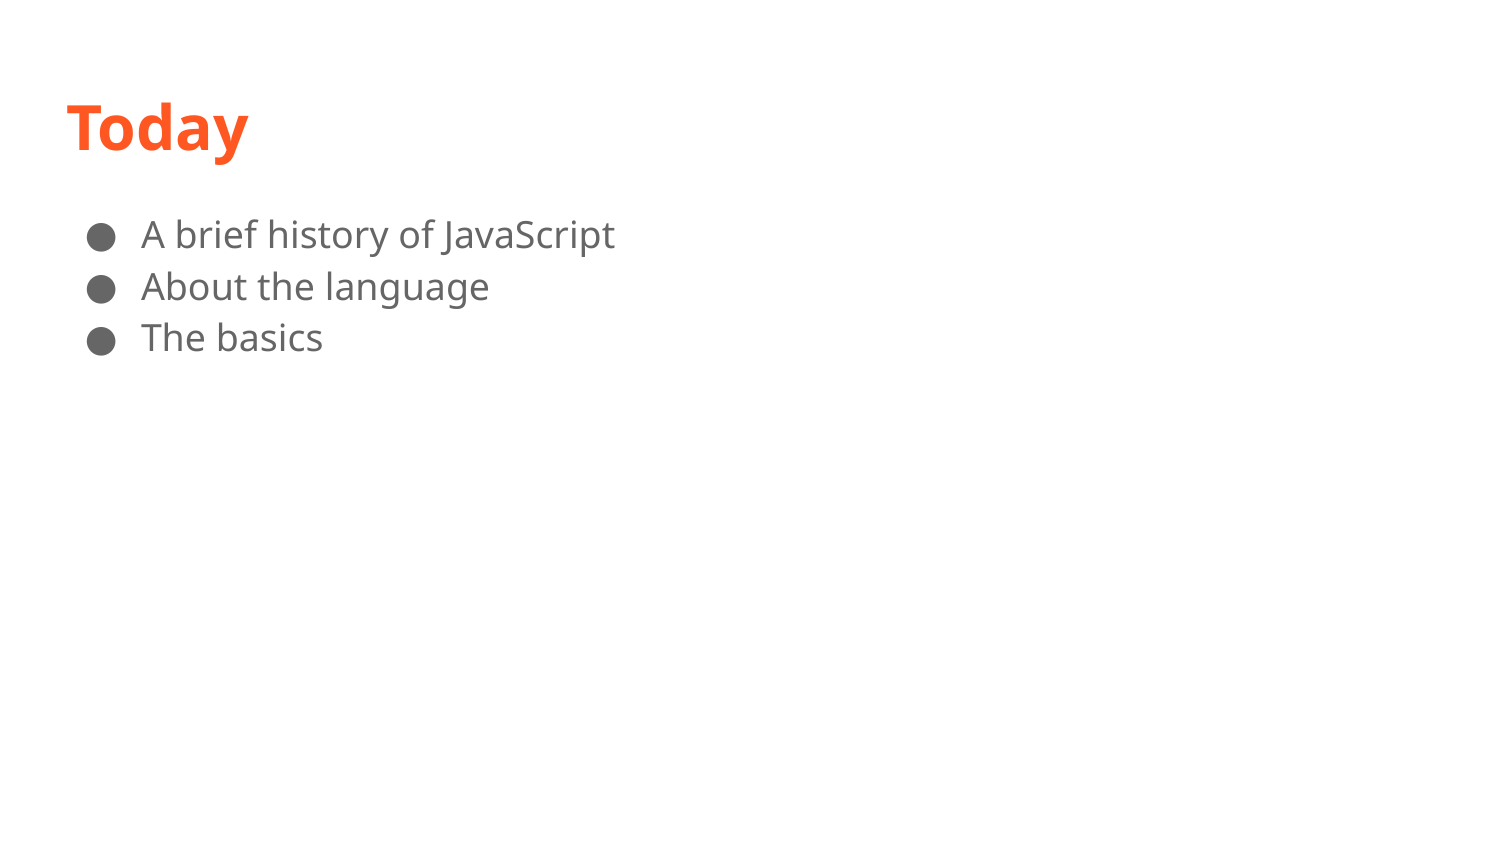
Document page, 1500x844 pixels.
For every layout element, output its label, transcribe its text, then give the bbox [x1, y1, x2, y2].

list A brief history of JavaScript About the language The basics [51, 189, 708, 750]
title Today [51, 72, 1449, 167]
